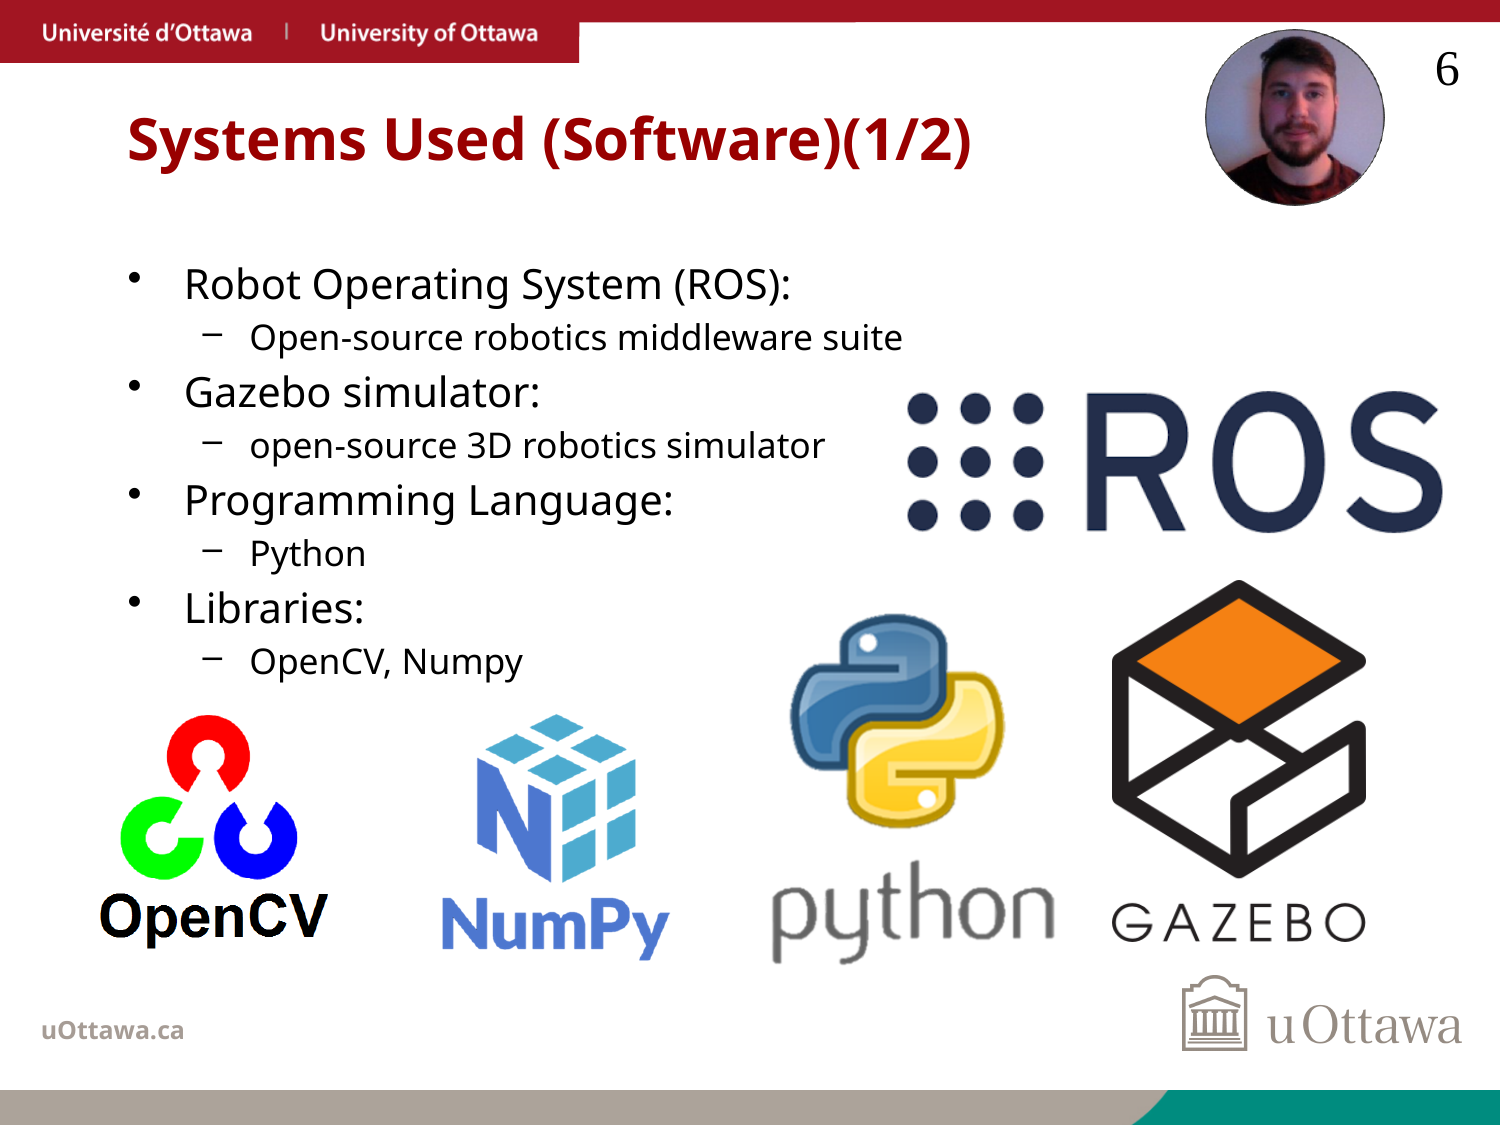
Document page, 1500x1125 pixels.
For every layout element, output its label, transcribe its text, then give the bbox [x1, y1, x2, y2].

picture [409, 691, 703, 985]
picture [1182, 975, 1462, 1051]
picture [1111, 580, 1366, 942]
text_box 6 [1419, 27, 1473, 103]
title Systems Used (Software)(1/2) [112, 62, 1188, 213]
picture [869, 365, 1480, 562]
picture [0, 1090, 1500, 1125]
picture [62, 690, 376, 967]
picture [0, 0, 1500, 207]
list Robot Operating System (ROS): Open-source robotics middleware suite Gazebo simulator: open-source 3D robotics simulator Programming Language: Python Libraries: OpenCV, Numpy [112, 249, 1027, 888]
picture [736, 600, 1080, 982]
